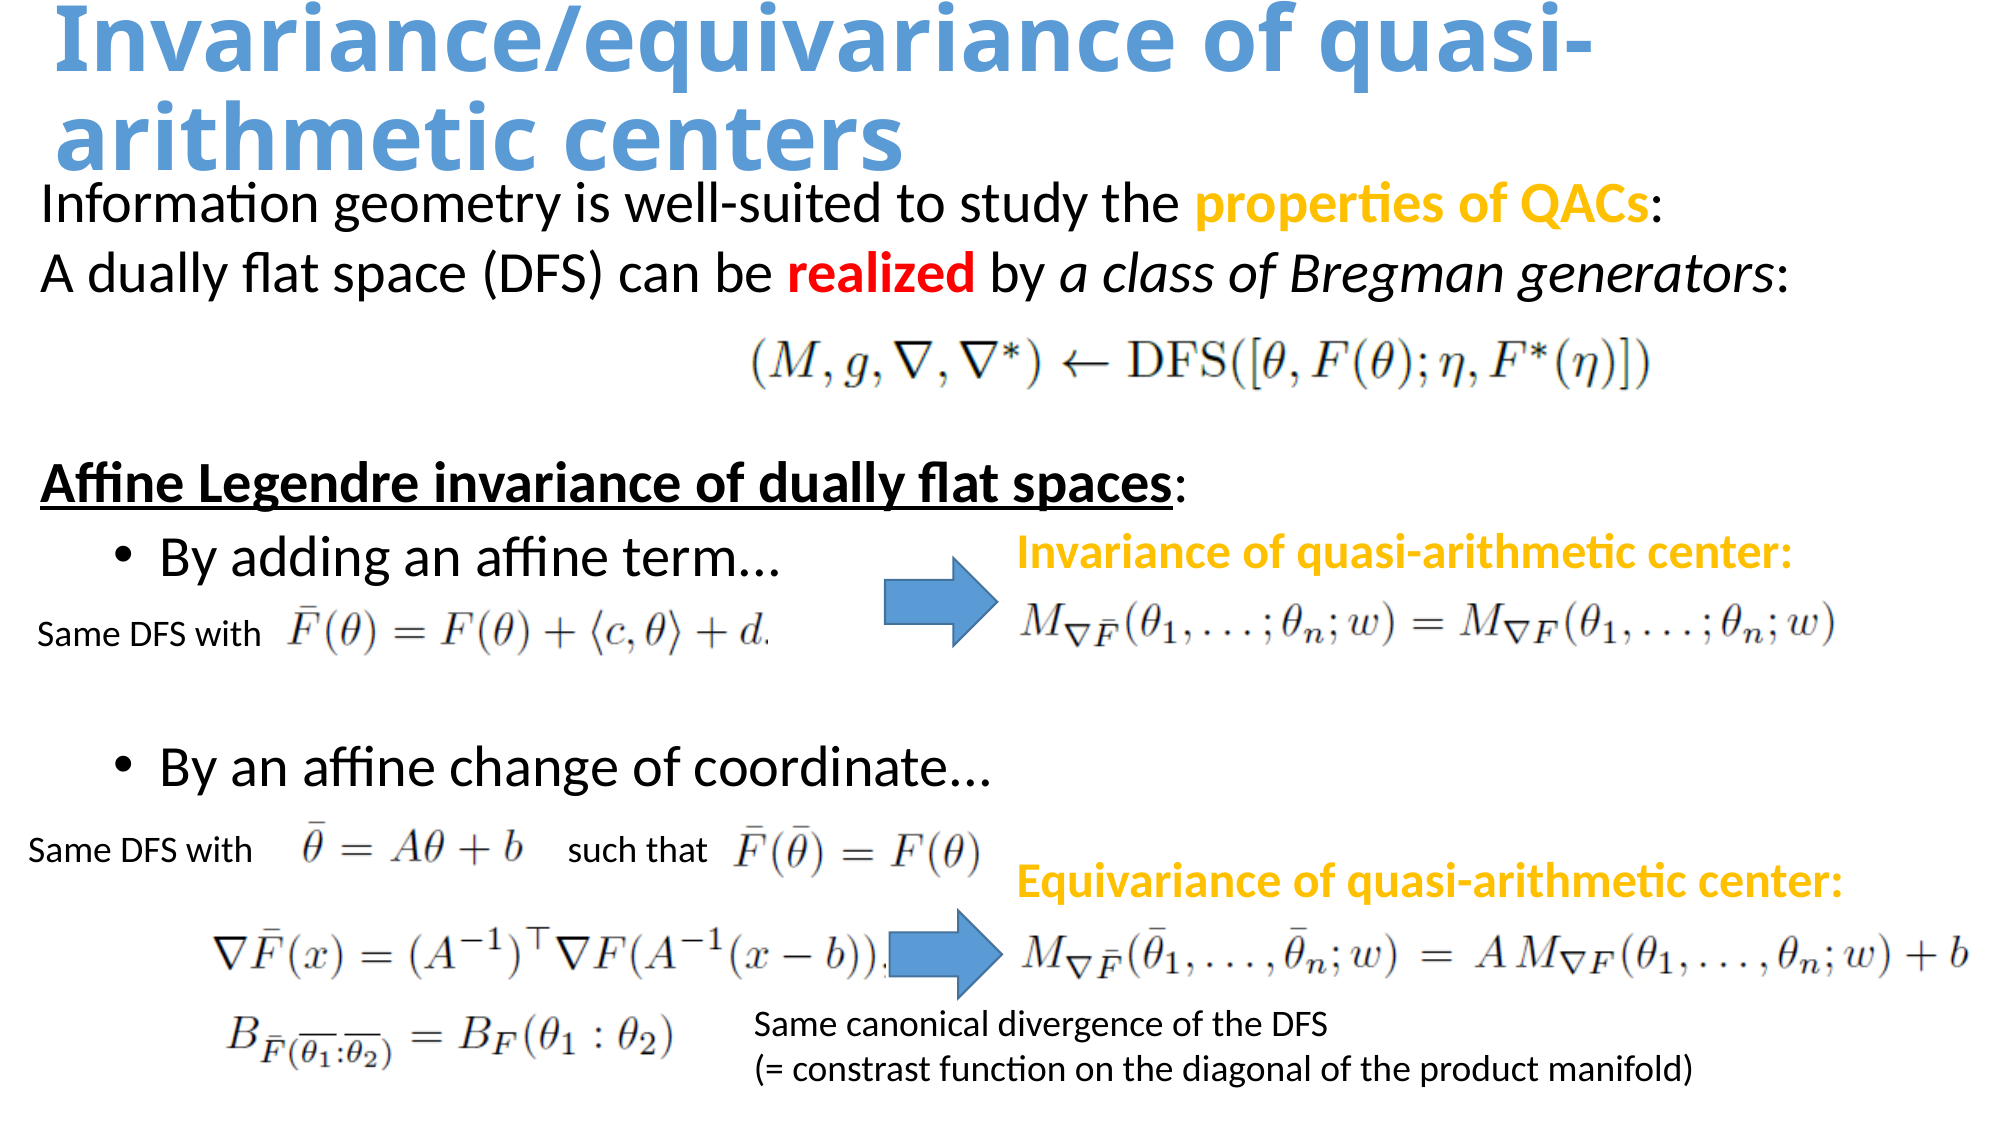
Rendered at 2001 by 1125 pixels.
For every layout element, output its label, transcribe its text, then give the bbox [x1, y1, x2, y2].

picture [1014, 572, 1835, 675]
text_box Information geometry is well-suited to study the properties of QACs: A dually flat space (DFS) can be realized by a class of Bregman generators: Affine Legendre invariance of dually flat spaces: [25, 156, 1807, 522]
picture [278, 603, 768, 662]
title Invariance/equivariance of quasi-arithmetic centers [39, 0, 2000, 200]
picture [1013, 916, 1977, 999]
text_box Same canonical divergence of the DFS (= constrast function on the diagonal of the product manifold) [738, 991, 1710, 1097]
text_box [888, 907, 1004, 991]
text_box Same DFS with [13, 817, 278, 878]
text_box Invariance of quasi-arithmetic center: [1001, 511, 1809, 586]
text_box Same DFS with [22, 601, 287, 662]
text_box [883, 555, 999, 649]
text_box such that [552, 818, 732, 878]
text_box Equivariance of quasi-arithmetic center: [1001, 840, 1860, 916]
picture [748, 329, 1655, 395]
text_box By adding an affine term... By an affine change of coordinate... [98, 522, 1009, 806]
picture [732, 823, 985, 881]
picture [195, 921, 886, 1072]
picture [287, 814, 535, 874]
